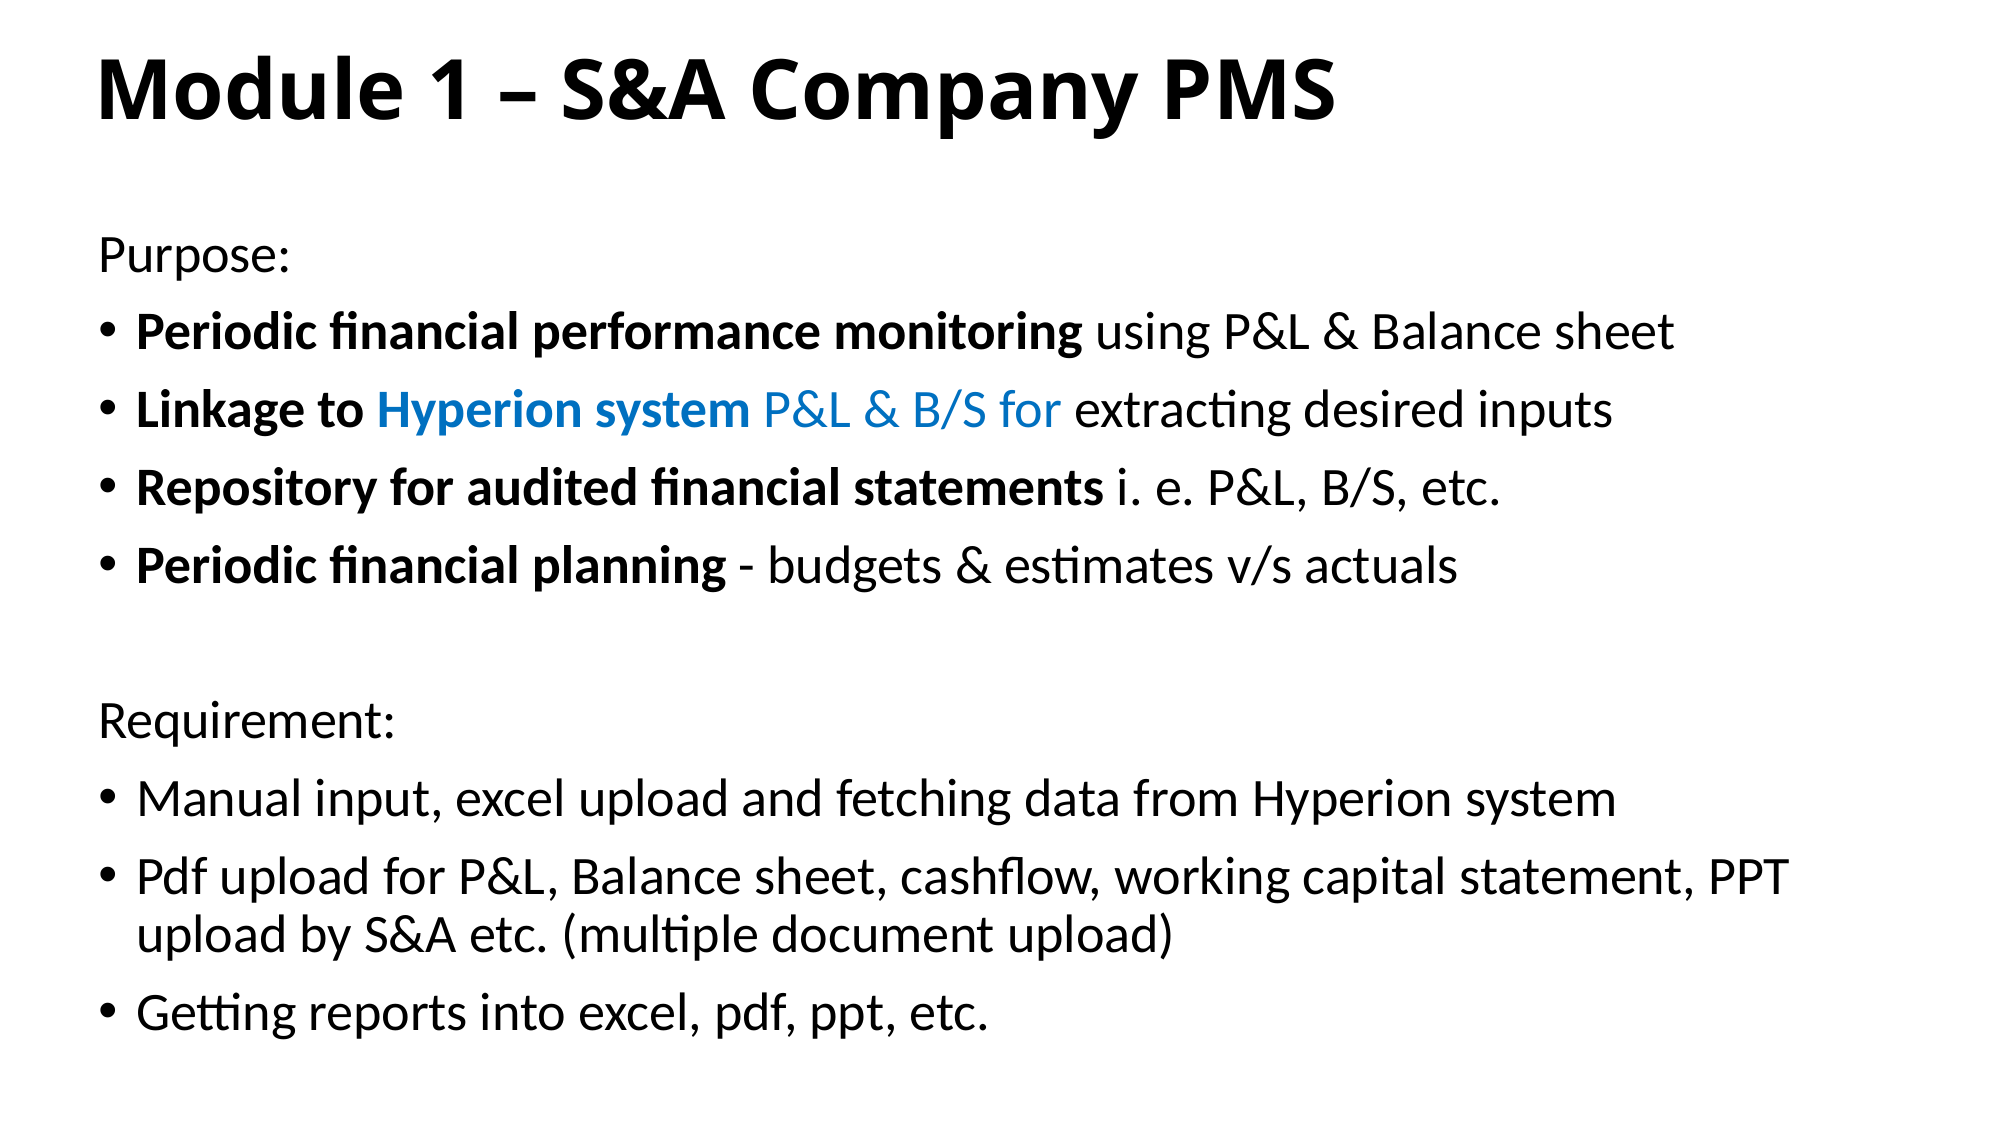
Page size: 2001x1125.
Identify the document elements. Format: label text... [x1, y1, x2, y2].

title Module 1 – S&A Company PMS [79, 24, 1805, 160]
list Purpose: Periodic financial performance monitoring using P&L & Balance sheet Linkage to Hyperion system P&L & B/S for extracting desired inputs Repository for audited financial statements i. e. P&L, B/S, etc. Periodic financial planning - budgets & estimates v/s actuals Requirement: Manual input, excel upload and fetching data from Hyperion system Pdf upload for P&L, Balance sheet, cashflow, working capital statement, PPT upload by S&A etc. (multiple document upload) Getting reports into excel, pdf, ppt, etc. [83, 217, 1918, 1058]
